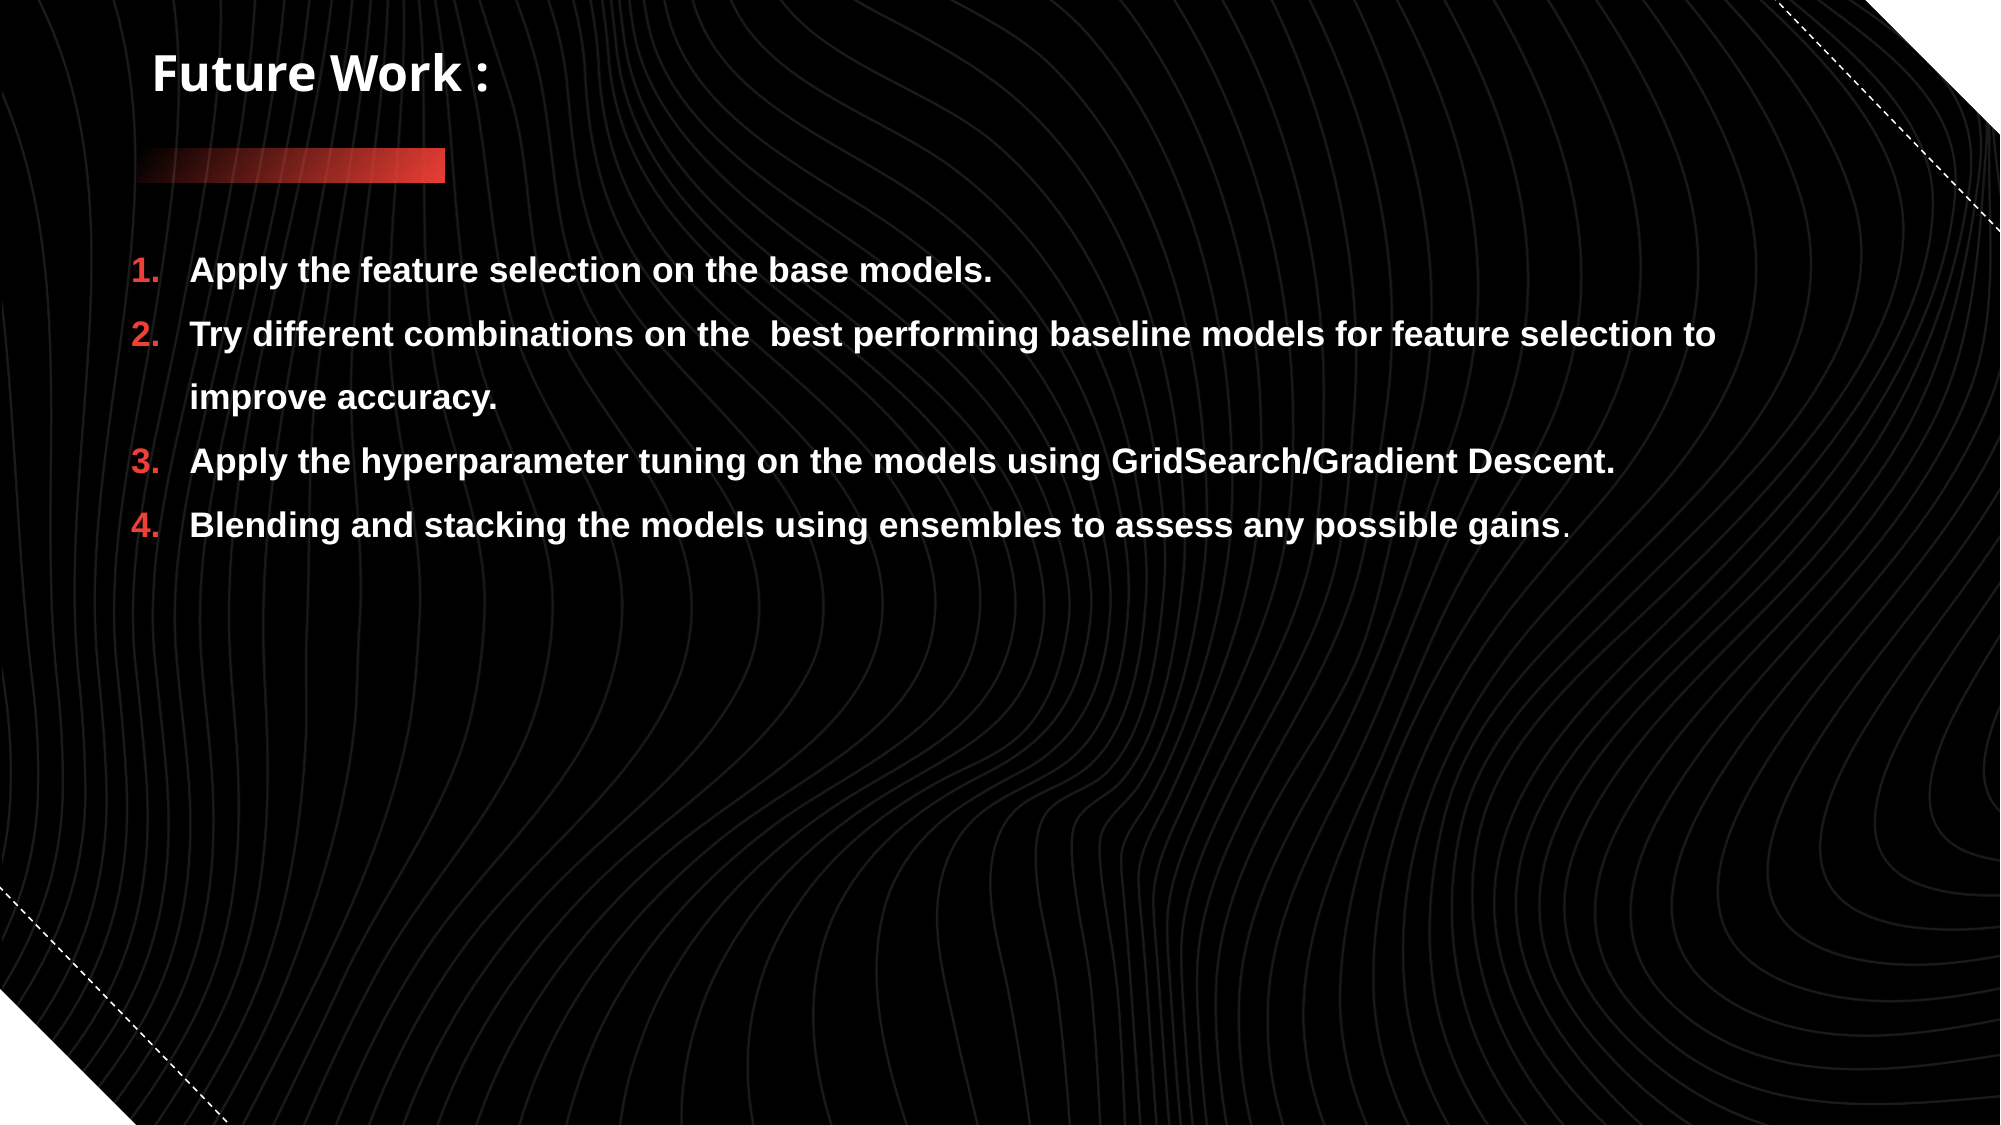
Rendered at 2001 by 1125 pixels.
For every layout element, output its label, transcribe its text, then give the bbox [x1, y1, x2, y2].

title Future Work : [136, 27, 1863, 124]
list Apply the feature selection on the base models. Try different combinations on the best performing baseline models for feature selection to improve accuracy. Apply the hyperparameter tuning on the models using GridSearch/Gradient Descent. Blending and stacking the models using ensembles to assess any possible gains. [99, 217, 1827, 956]
